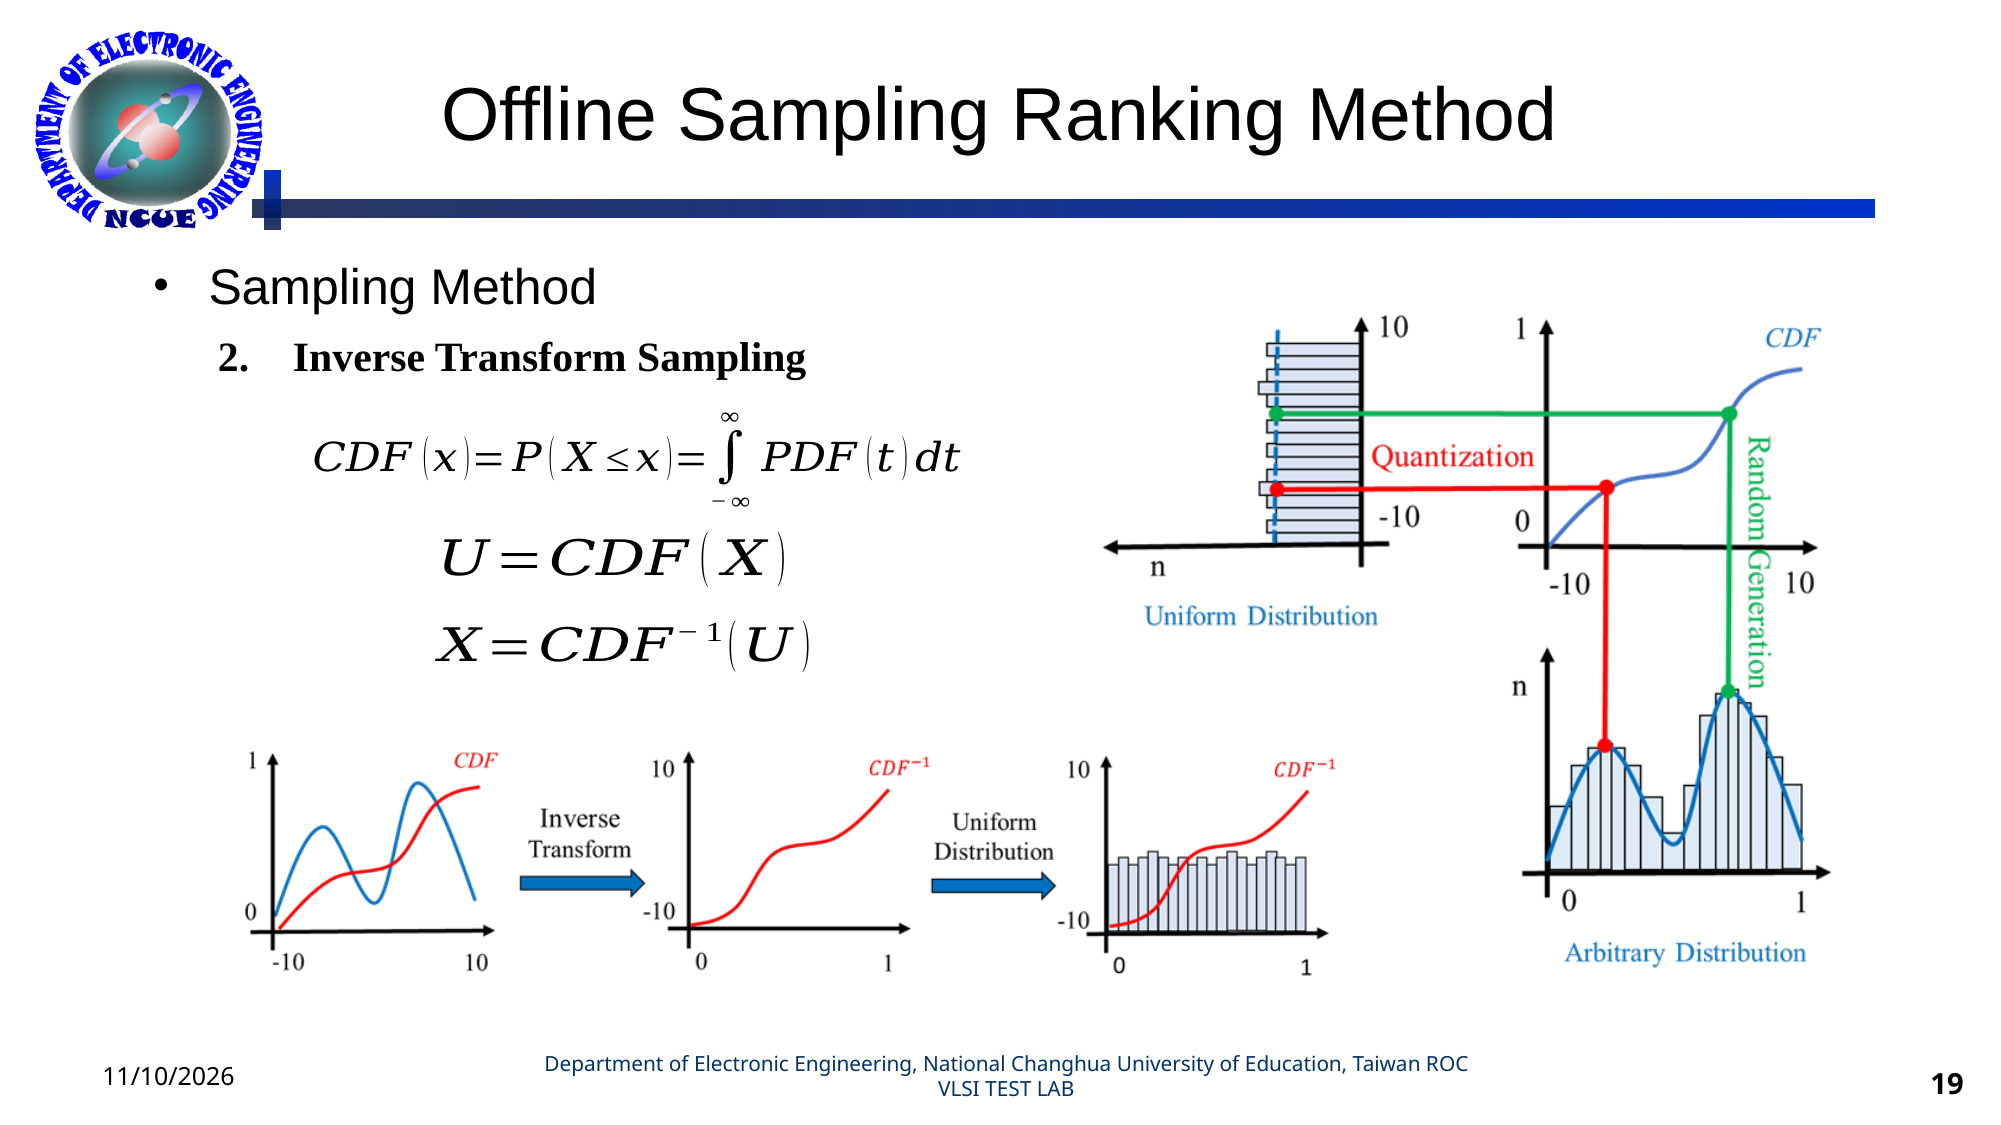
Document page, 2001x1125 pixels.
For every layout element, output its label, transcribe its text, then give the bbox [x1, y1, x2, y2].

slide_number 19 [1513, 1038, 1979, 1113]
list Sampling Method Inverse Transform Sampling [137, 247, 1863, 1013]
title Offline Sampling Ranking Method [194, 12, 1805, 208]
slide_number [87, 1024, 553, 1103]
footer Department of Electronic Engineering, National Changhua University of Education, Taiwan ROC VLSI TEST LAB [99, 1024, 1913, 1125]
picture [229, 295, 1851, 997]
picture [32, 28, 265, 241]
